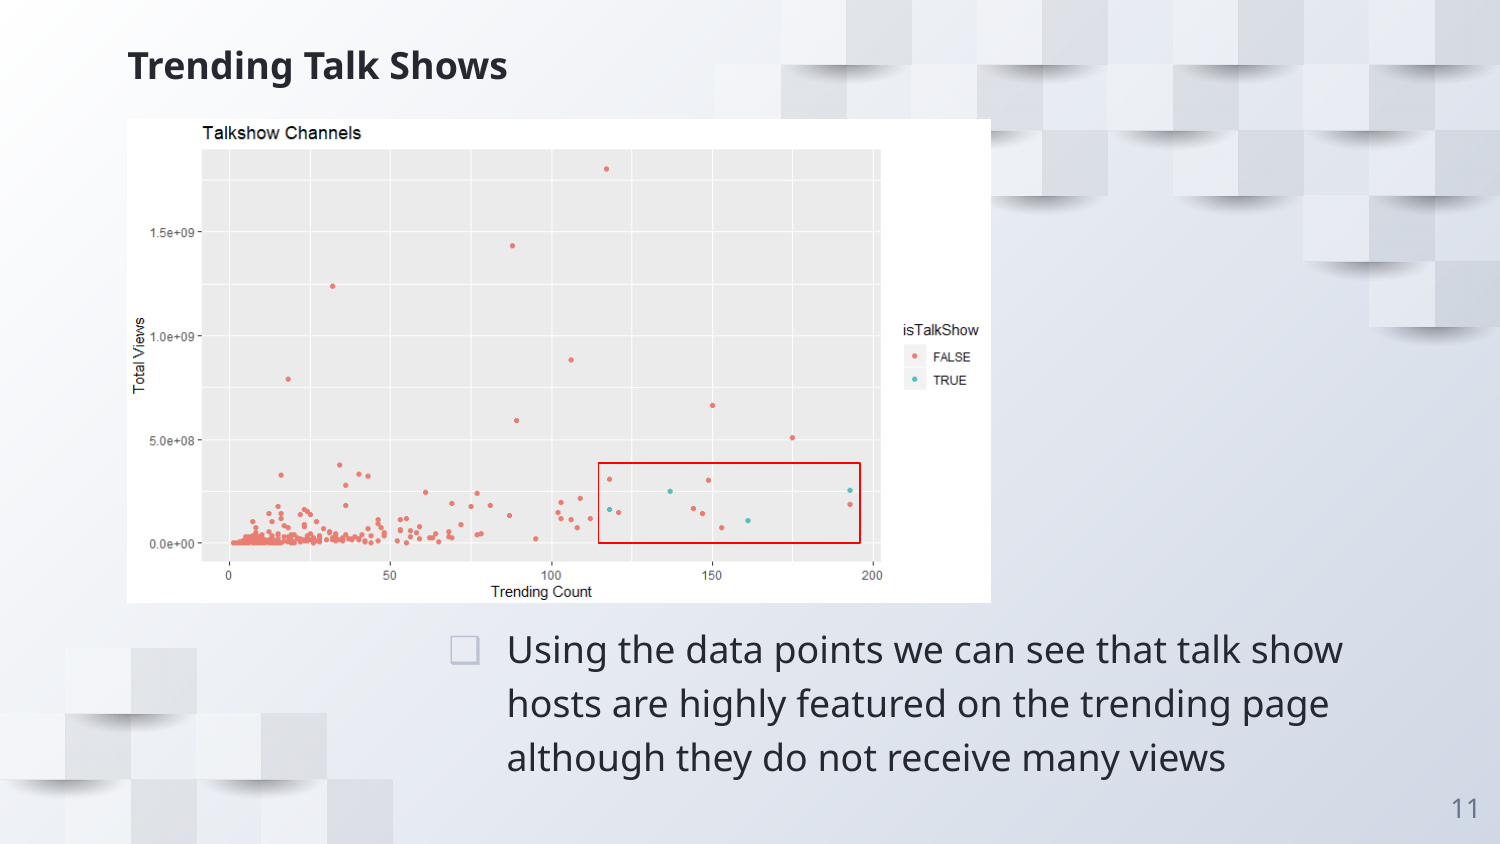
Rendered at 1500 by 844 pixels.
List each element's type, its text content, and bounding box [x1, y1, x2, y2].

title Trending Talk Shows [127, 20, 617, 88]
picture [0, 648, 393, 844]
list Using the data points we can see that talk show hosts are highly featured on the trending page although they do not receive many views [431, 617, 1369, 844]
picture [127, 0, 1500, 603]
slide_number ‹#› [1431, 776, 1500, 844]
